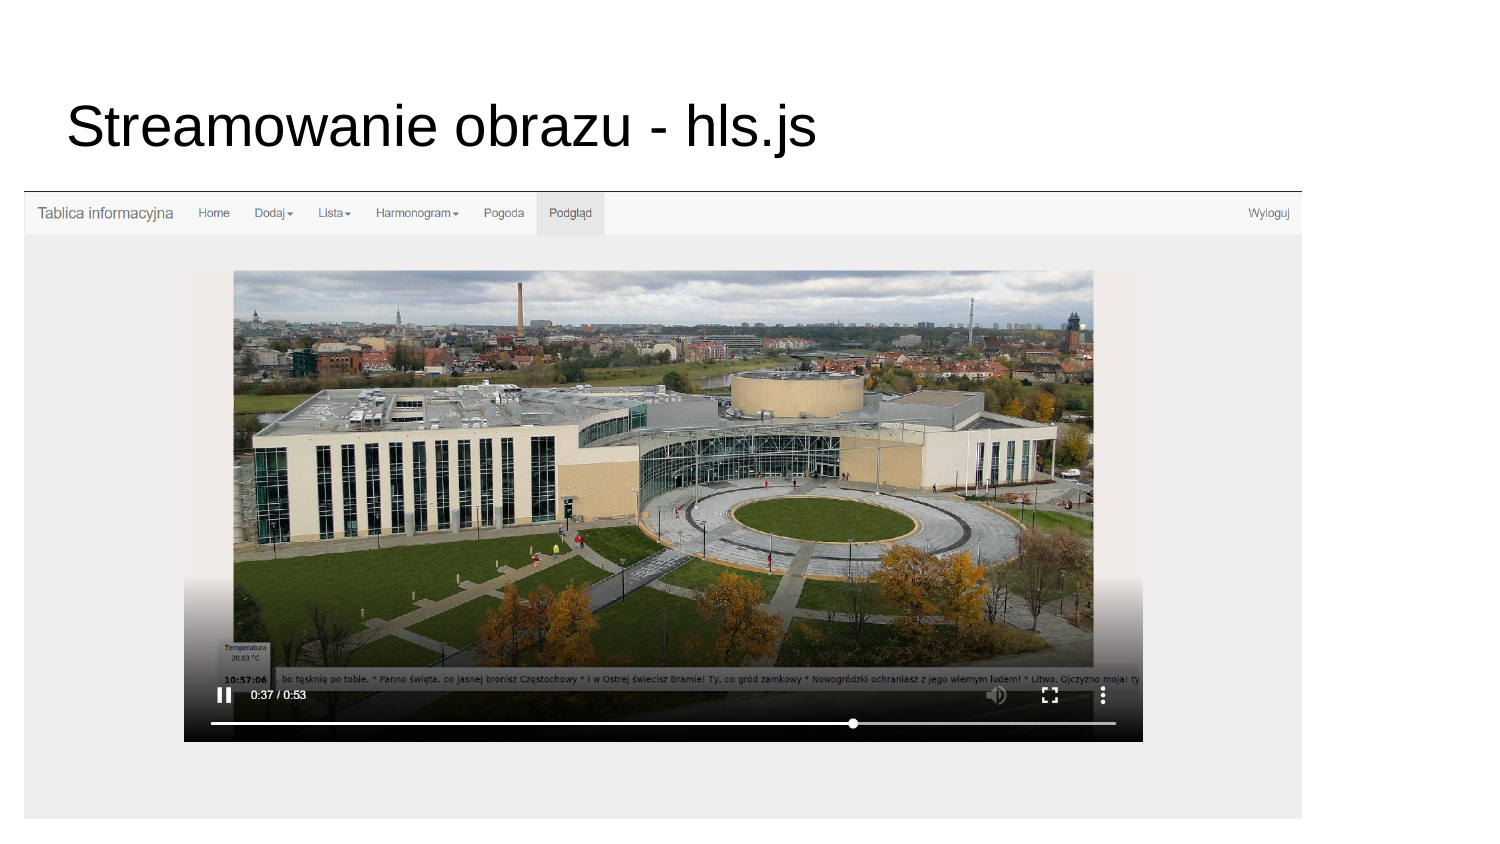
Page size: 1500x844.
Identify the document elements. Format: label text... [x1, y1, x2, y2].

picture [24, 191, 1303, 819]
title Streamowanie obrazu - hls.js [51, 72, 1449, 167]
